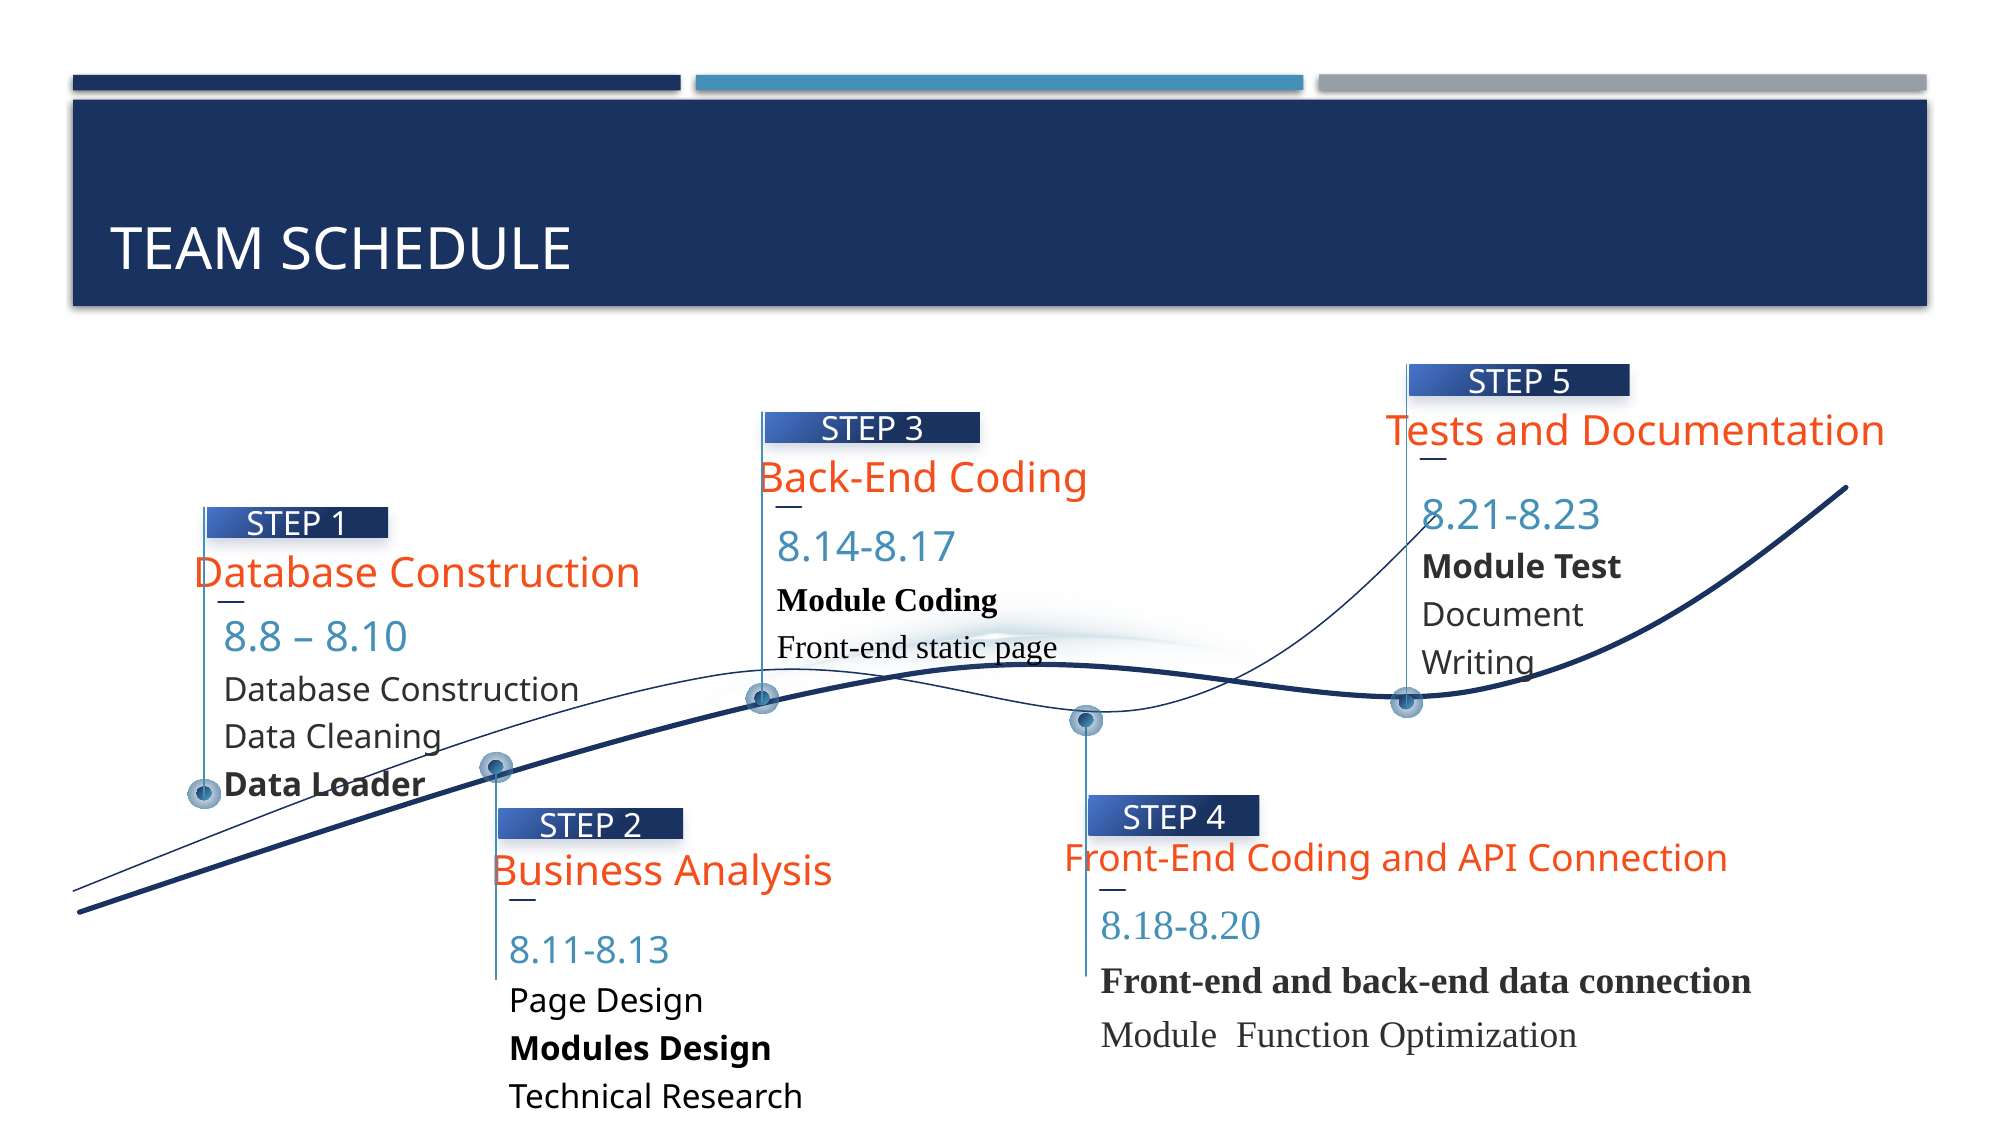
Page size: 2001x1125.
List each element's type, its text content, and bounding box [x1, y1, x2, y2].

title Team schedule [95, 126, 1905, 289]
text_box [55, 336, 1870, 1125]
